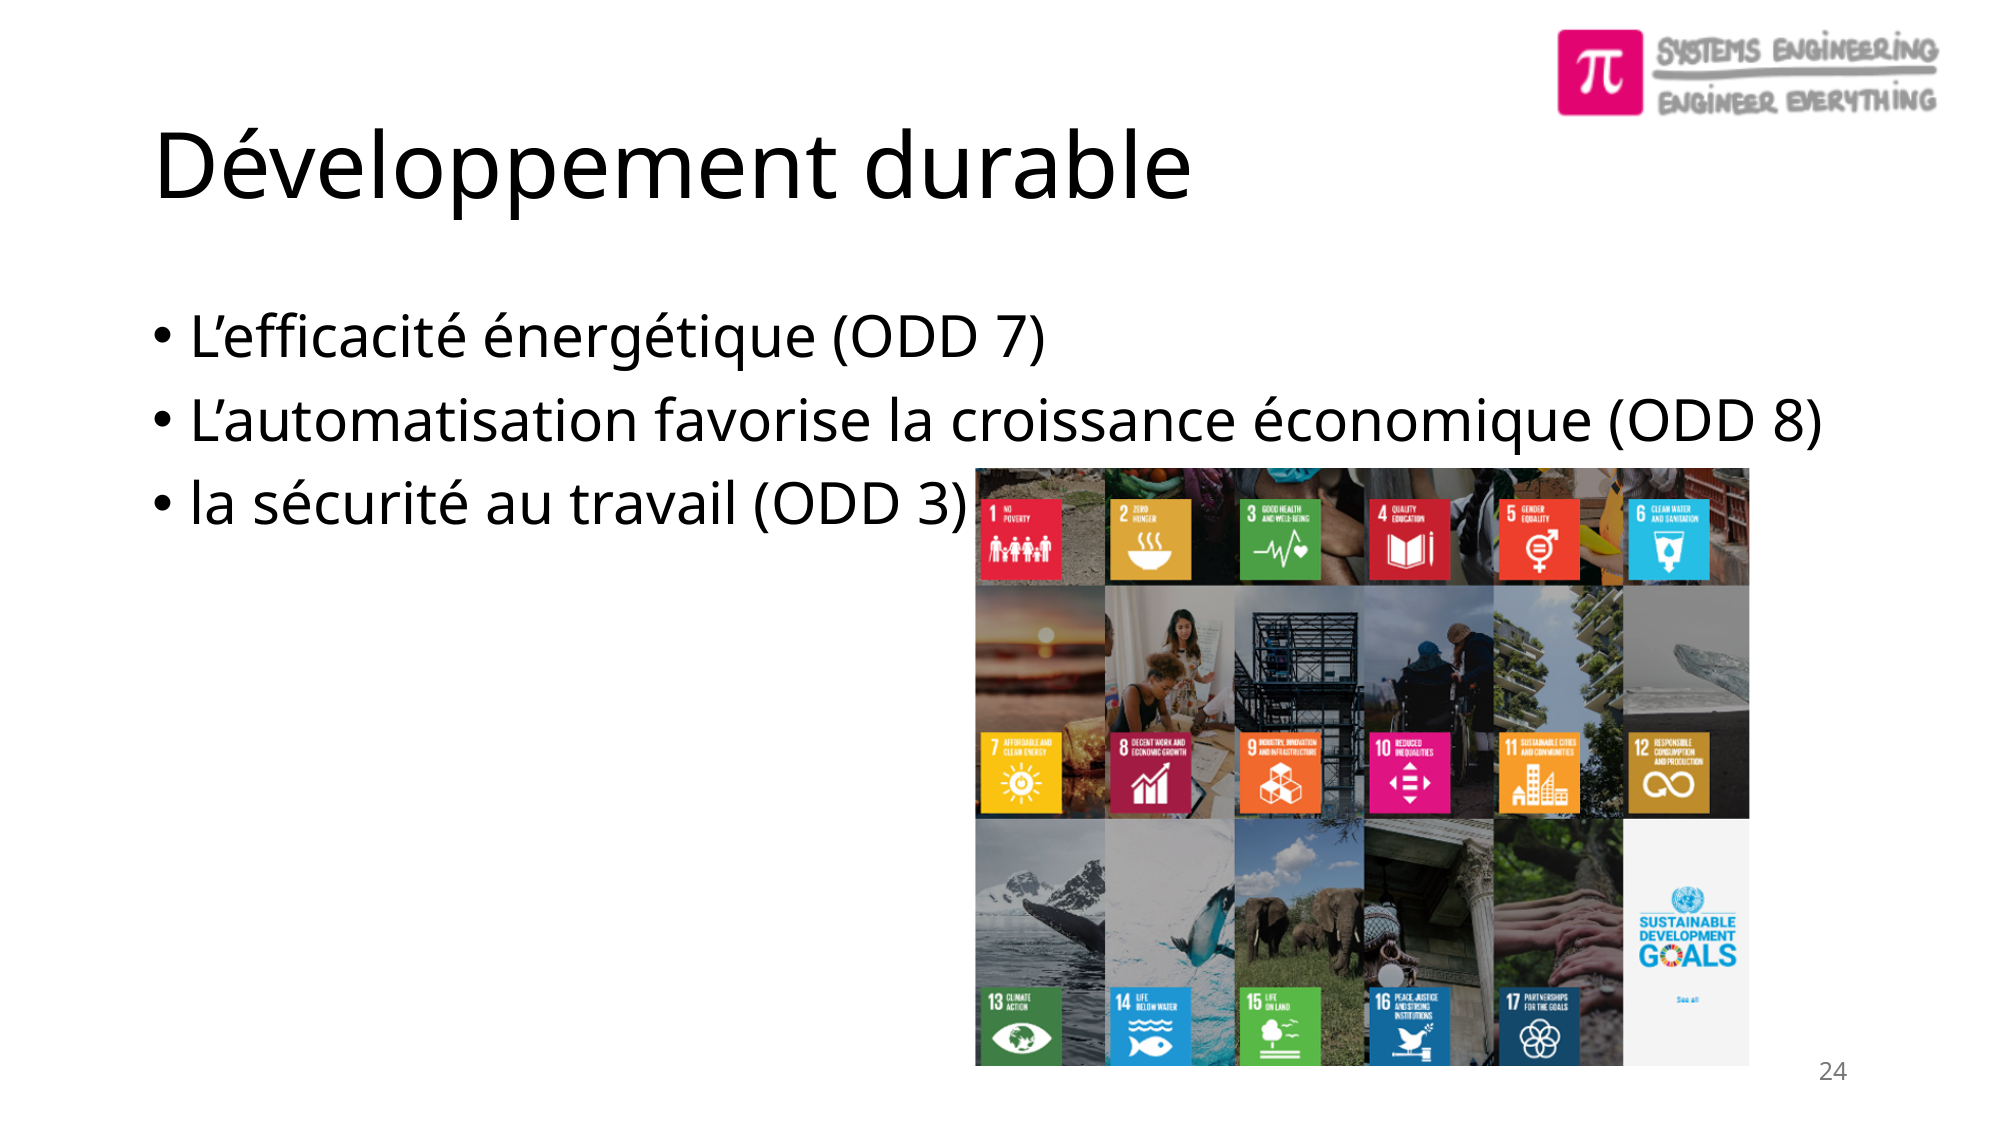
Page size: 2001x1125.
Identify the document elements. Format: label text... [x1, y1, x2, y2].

slide_number 24 [1412, 1042, 1863, 1103]
picture [973, 468, 1750, 1066]
title Développement durable [137, 59, 1863, 278]
picture [1557, 26, 1943, 119]
list L’efficacité énergétique (ODD 7) L’automatisation favorise la croissance économique (ODD 8) la sécurité au travail (ODD 3) [137, 299, 1863, 1014]
